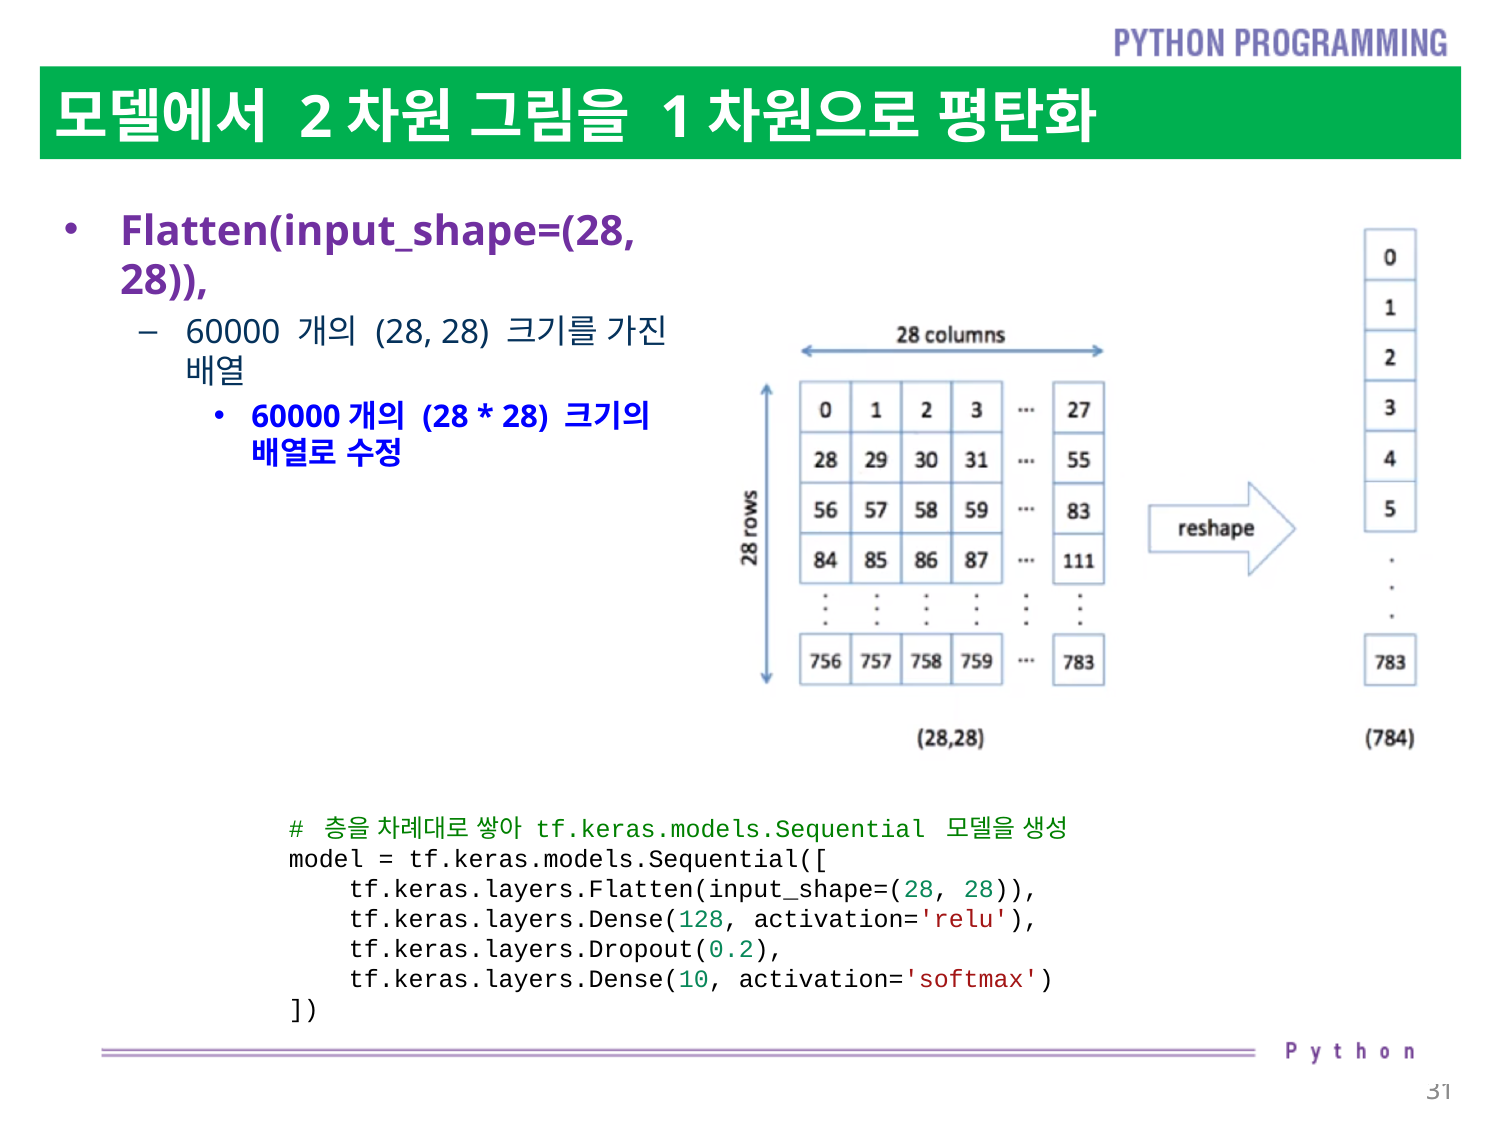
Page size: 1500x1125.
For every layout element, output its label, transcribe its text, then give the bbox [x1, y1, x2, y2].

text_box # 층을 차례대로 쌓아 tf.keras.models.Sequential 모델을 생성 model = tf.keras.models.Sequential([ tf.keras.layers.Flatten(input_shape=(28, 28)), tf.keras.layers.Dense(128, activation='relu'), tf.keras.layers.Dropout(0.2), tf.keras.layers.Dense(10, activation='softmax') ]) [273, 805, 1153, 1030]
slide_number 31 [1119, 1071, 1470, 1112]
list Flatten(input_shape=(28, 28)), 60000 개의 (28, 28) 크기를 가진 배열 60000개의 (28 * 28) 크기의 배열로 수정 [48, 195, 730, 1041]
picture [1106, 13, 1462, 66]
picture [729, 216, 1433, 762]
picture [18, 1020, 1483, 1084]
title 모델에서 2차원 그림을 1차원으로 평탄화 [39, 76, 1444, 152]
